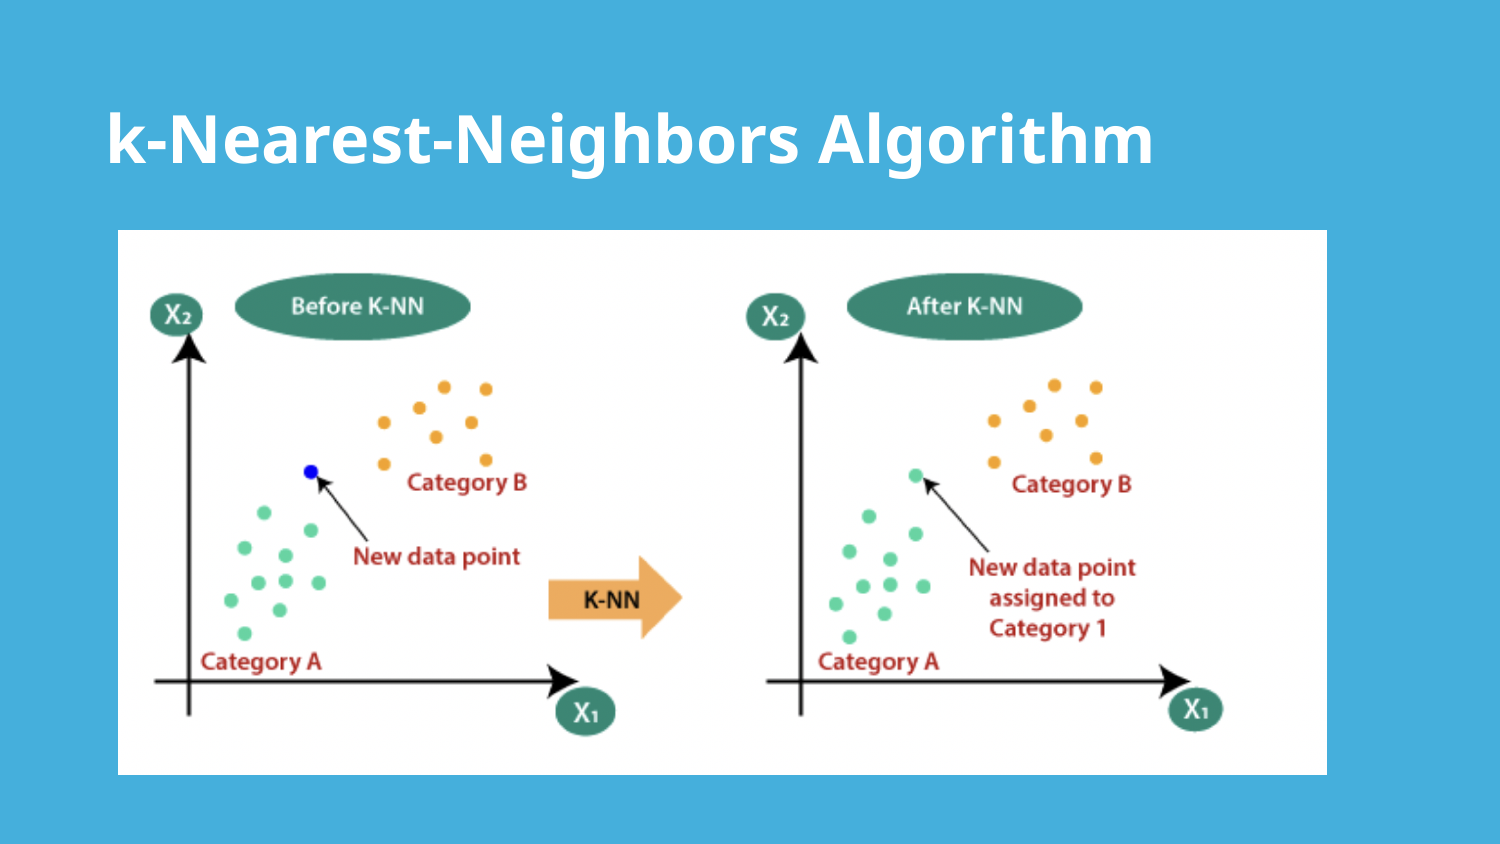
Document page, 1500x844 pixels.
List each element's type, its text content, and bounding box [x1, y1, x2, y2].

picture [118, 230, 1327, 776]
title k-Nearest-Neighbors Algorithm [89, 15, 1440, 192]
